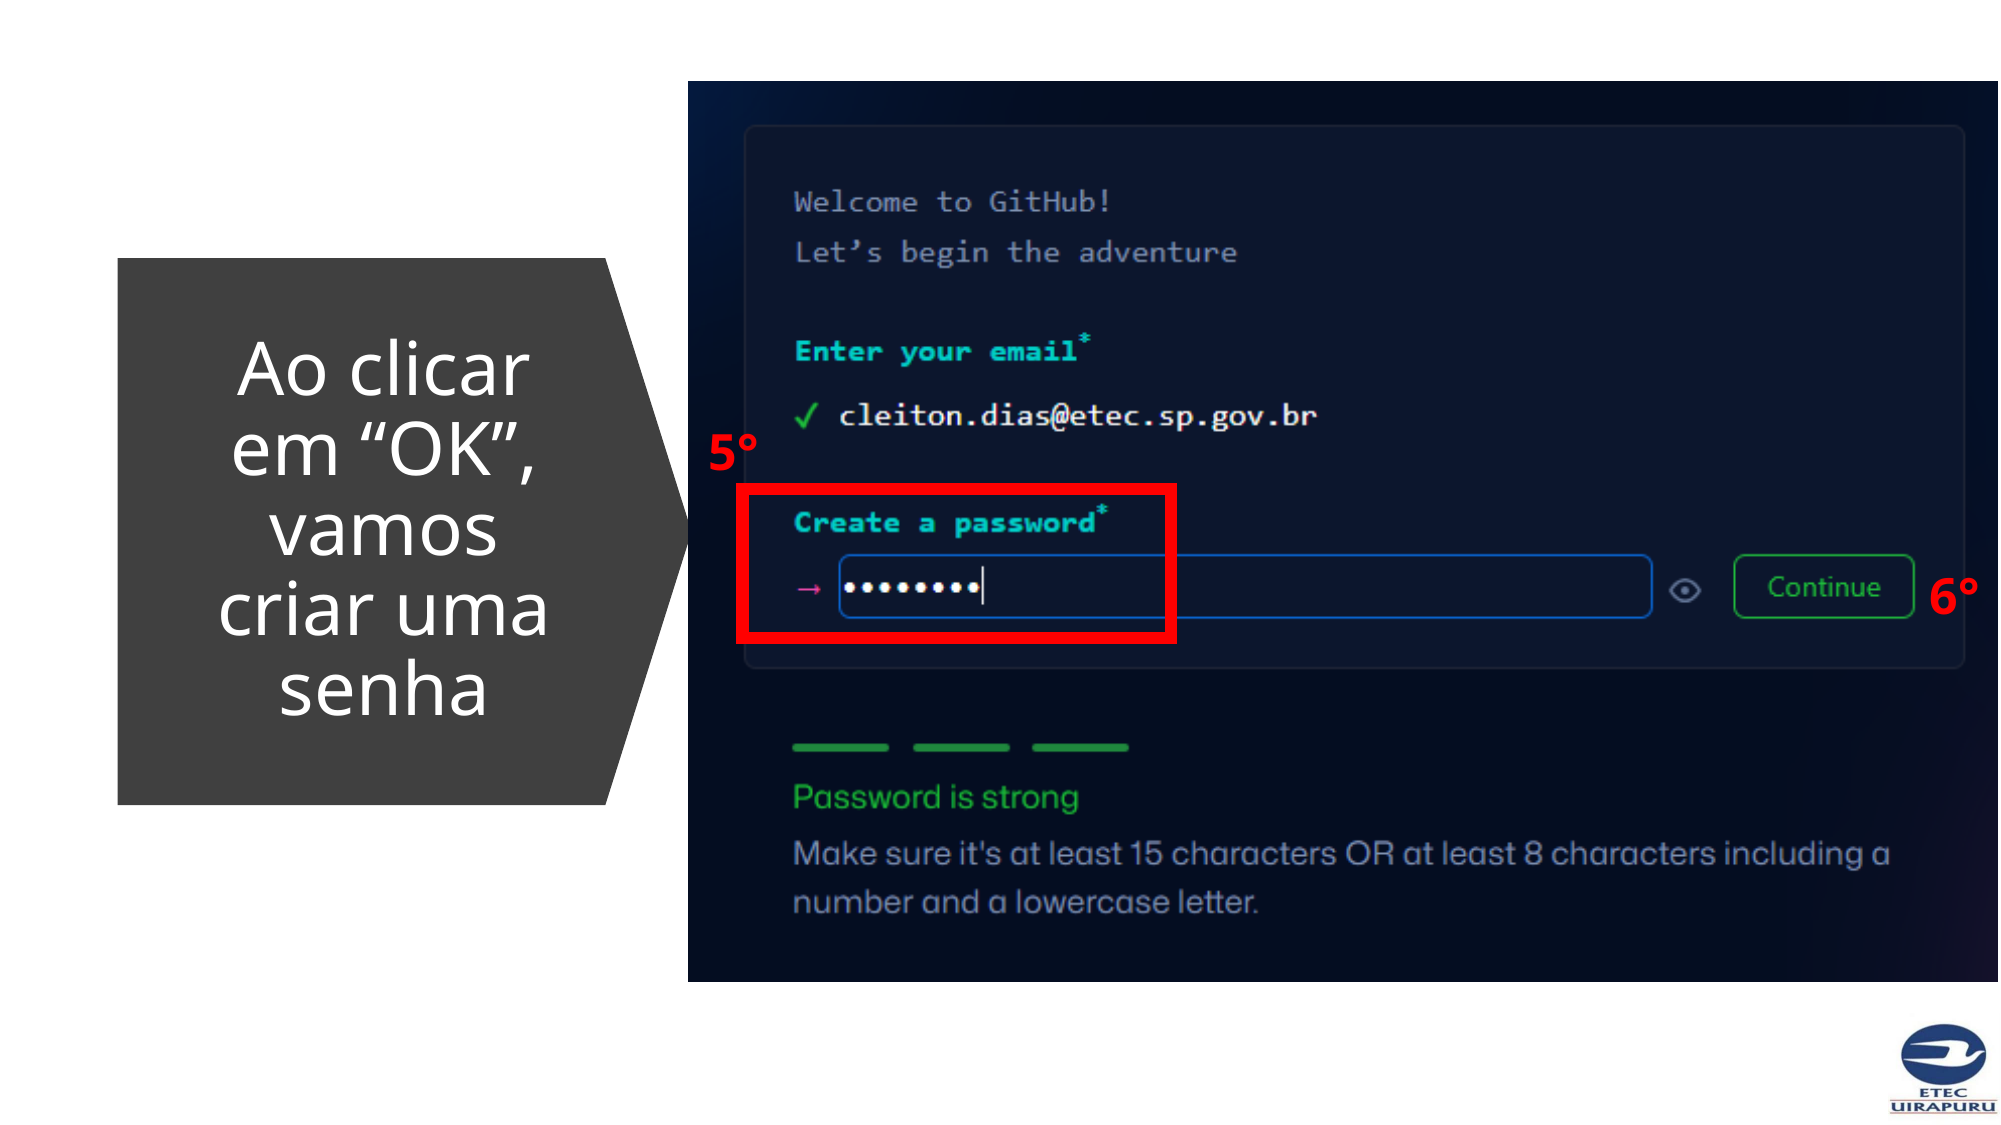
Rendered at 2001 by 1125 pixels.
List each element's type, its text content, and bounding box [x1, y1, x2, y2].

title Ao clicar em “OK”, vamos criar uma senha [168, 322, 601, 741]
picture [1888, 1012, 2000, 1125]
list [688, 81, 1998, 982]
text_box [116, 256, 688, 807]
